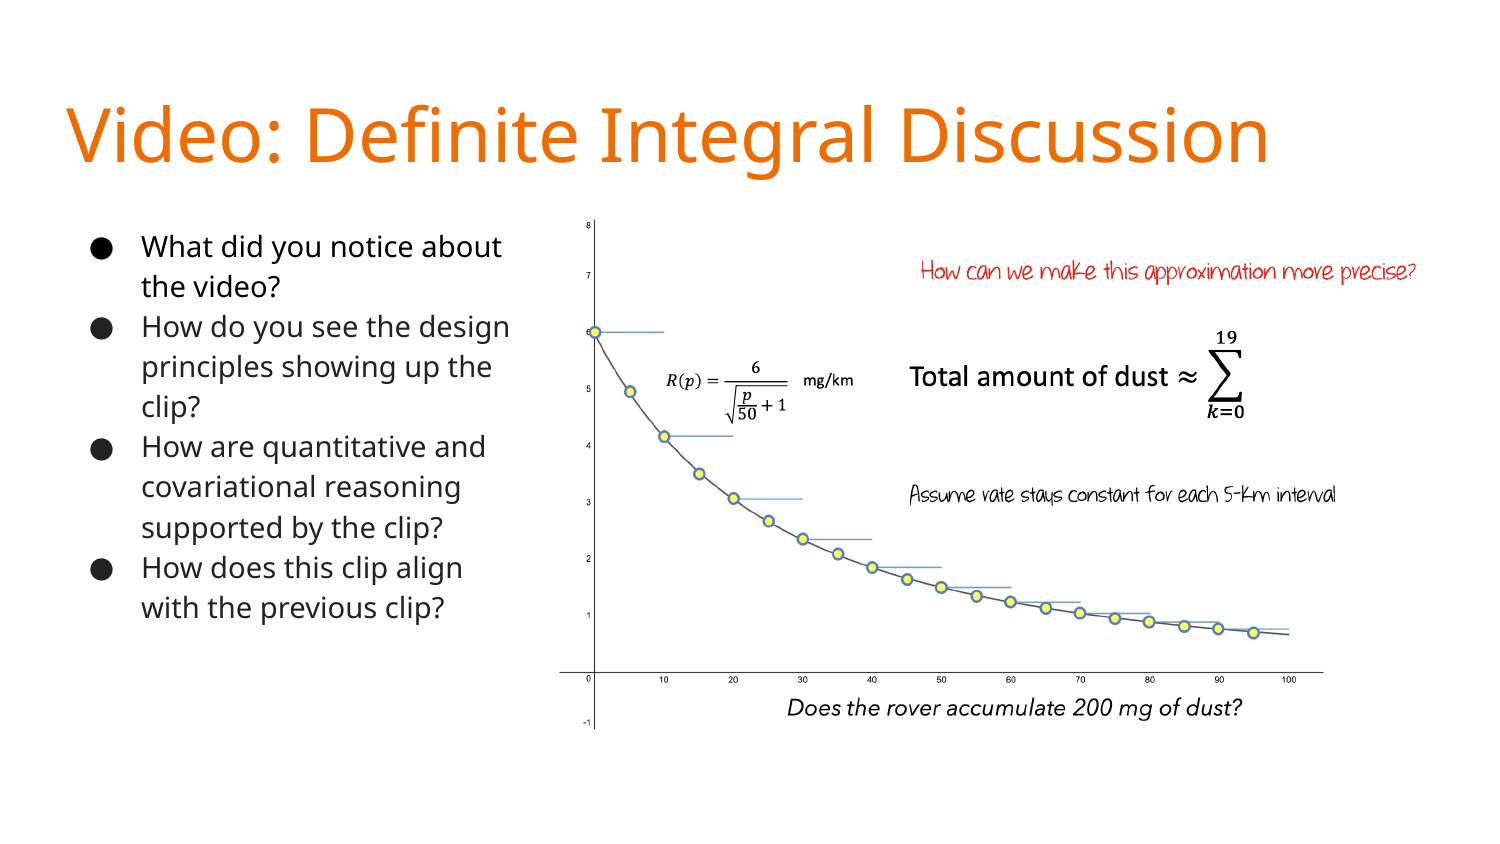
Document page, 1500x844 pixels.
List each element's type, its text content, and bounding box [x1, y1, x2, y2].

list What did you notice about the video? How do you see the design principles showing up the clip? How are quantitative and covariational reasoning supported by the clip? How does this clip align with the previous clip? [51, 207, 527, 750]
title Video: Definite Integral Discussion [51, 72, 1449, 189]
picture [550, 213, 1476, 734]
